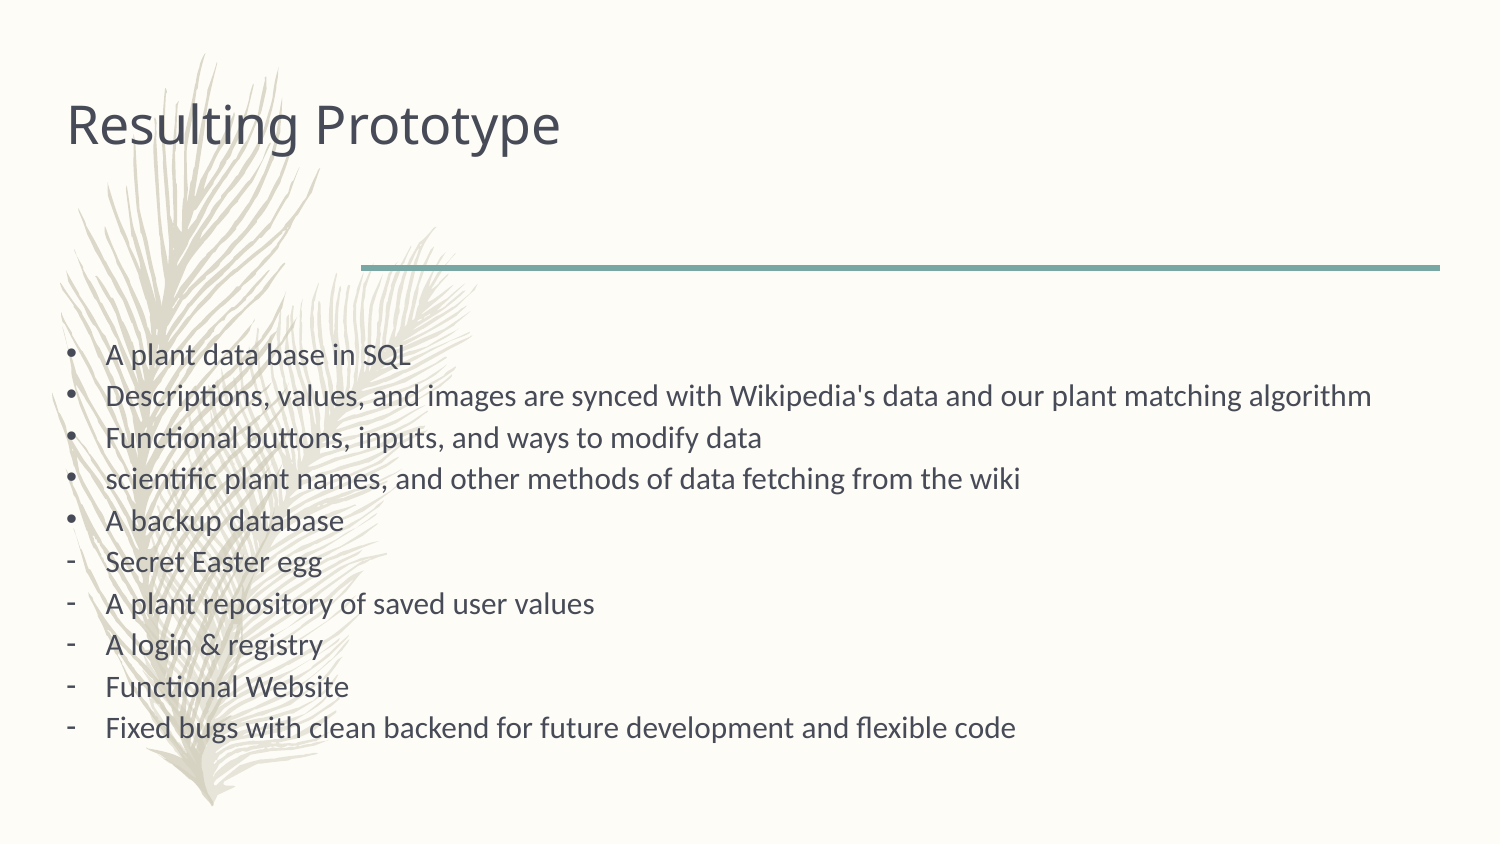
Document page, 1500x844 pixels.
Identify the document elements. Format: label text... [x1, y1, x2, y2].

list A plant data base in SQL Descriptions, values, and images are synced with Wikipedia's data and our plant matching algorithm Functional buttons, inputs, and ways to modify data scientific plant names, and other methods of data fetching from the wiki A backup database Secret Easter egg A plant repository of saved user values A login & registry Functional Website Fixed bugs with clean backend for future development and flexible code [51, 314, 1449, 832]
title Resulting Prototype [51, 78, 1449, 173]
